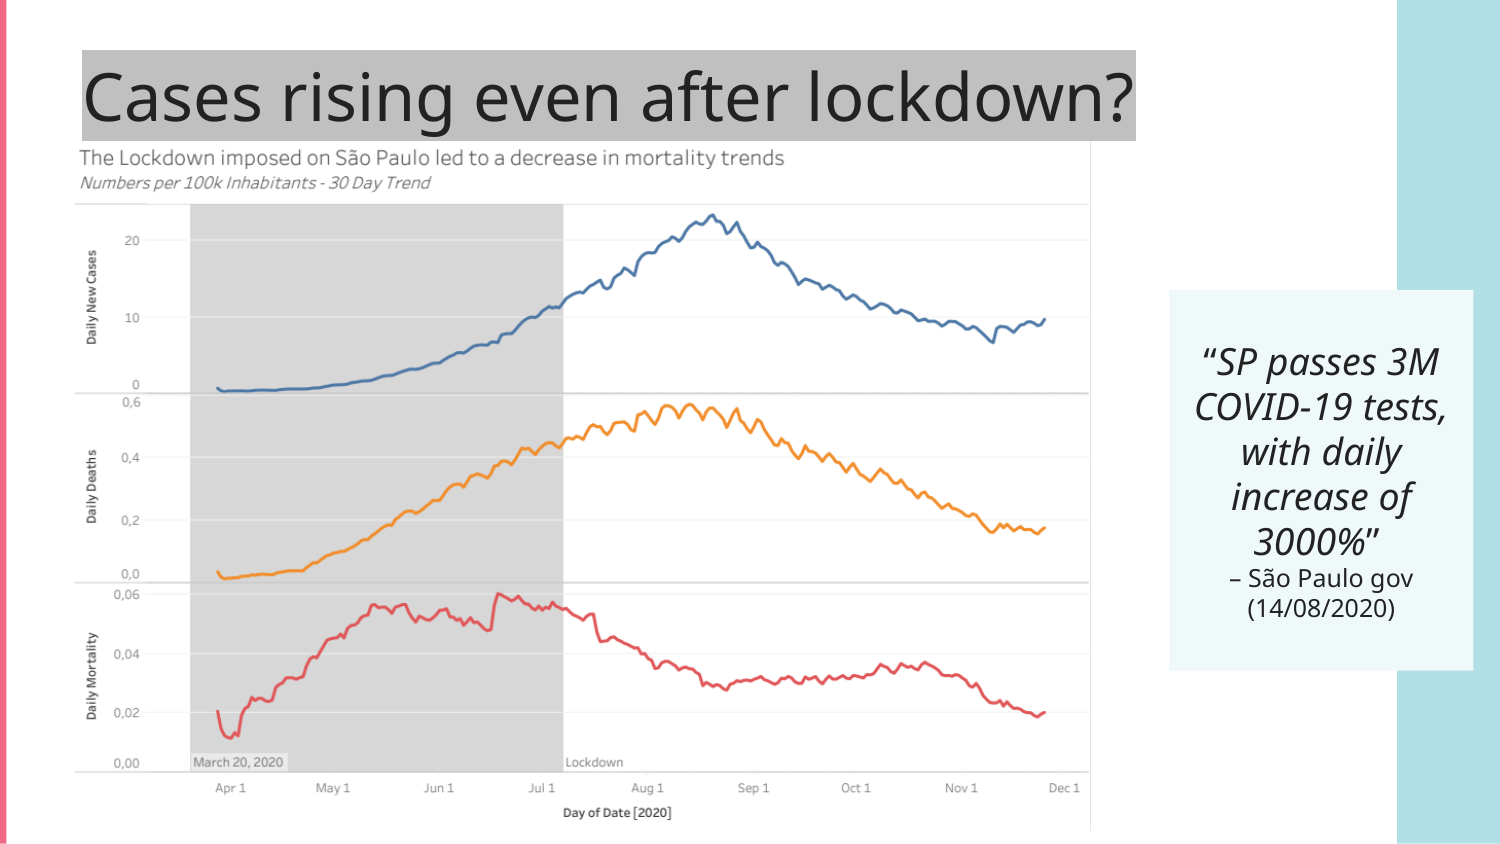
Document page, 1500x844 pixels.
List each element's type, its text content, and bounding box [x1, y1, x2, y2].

picture [74, 136, 1092, 831]
text_box [0, 0, 8, 844]
text_box [1395, 0, 1500, 844]
title Cases rising even after lockdown? [67, 27, 1395, 118]
text_box “SP passes 3M COVID-19 tests, with daily increase of 3000%” – São Paulo gov (14/08/2020) [1167, 288, 1476, 673]
